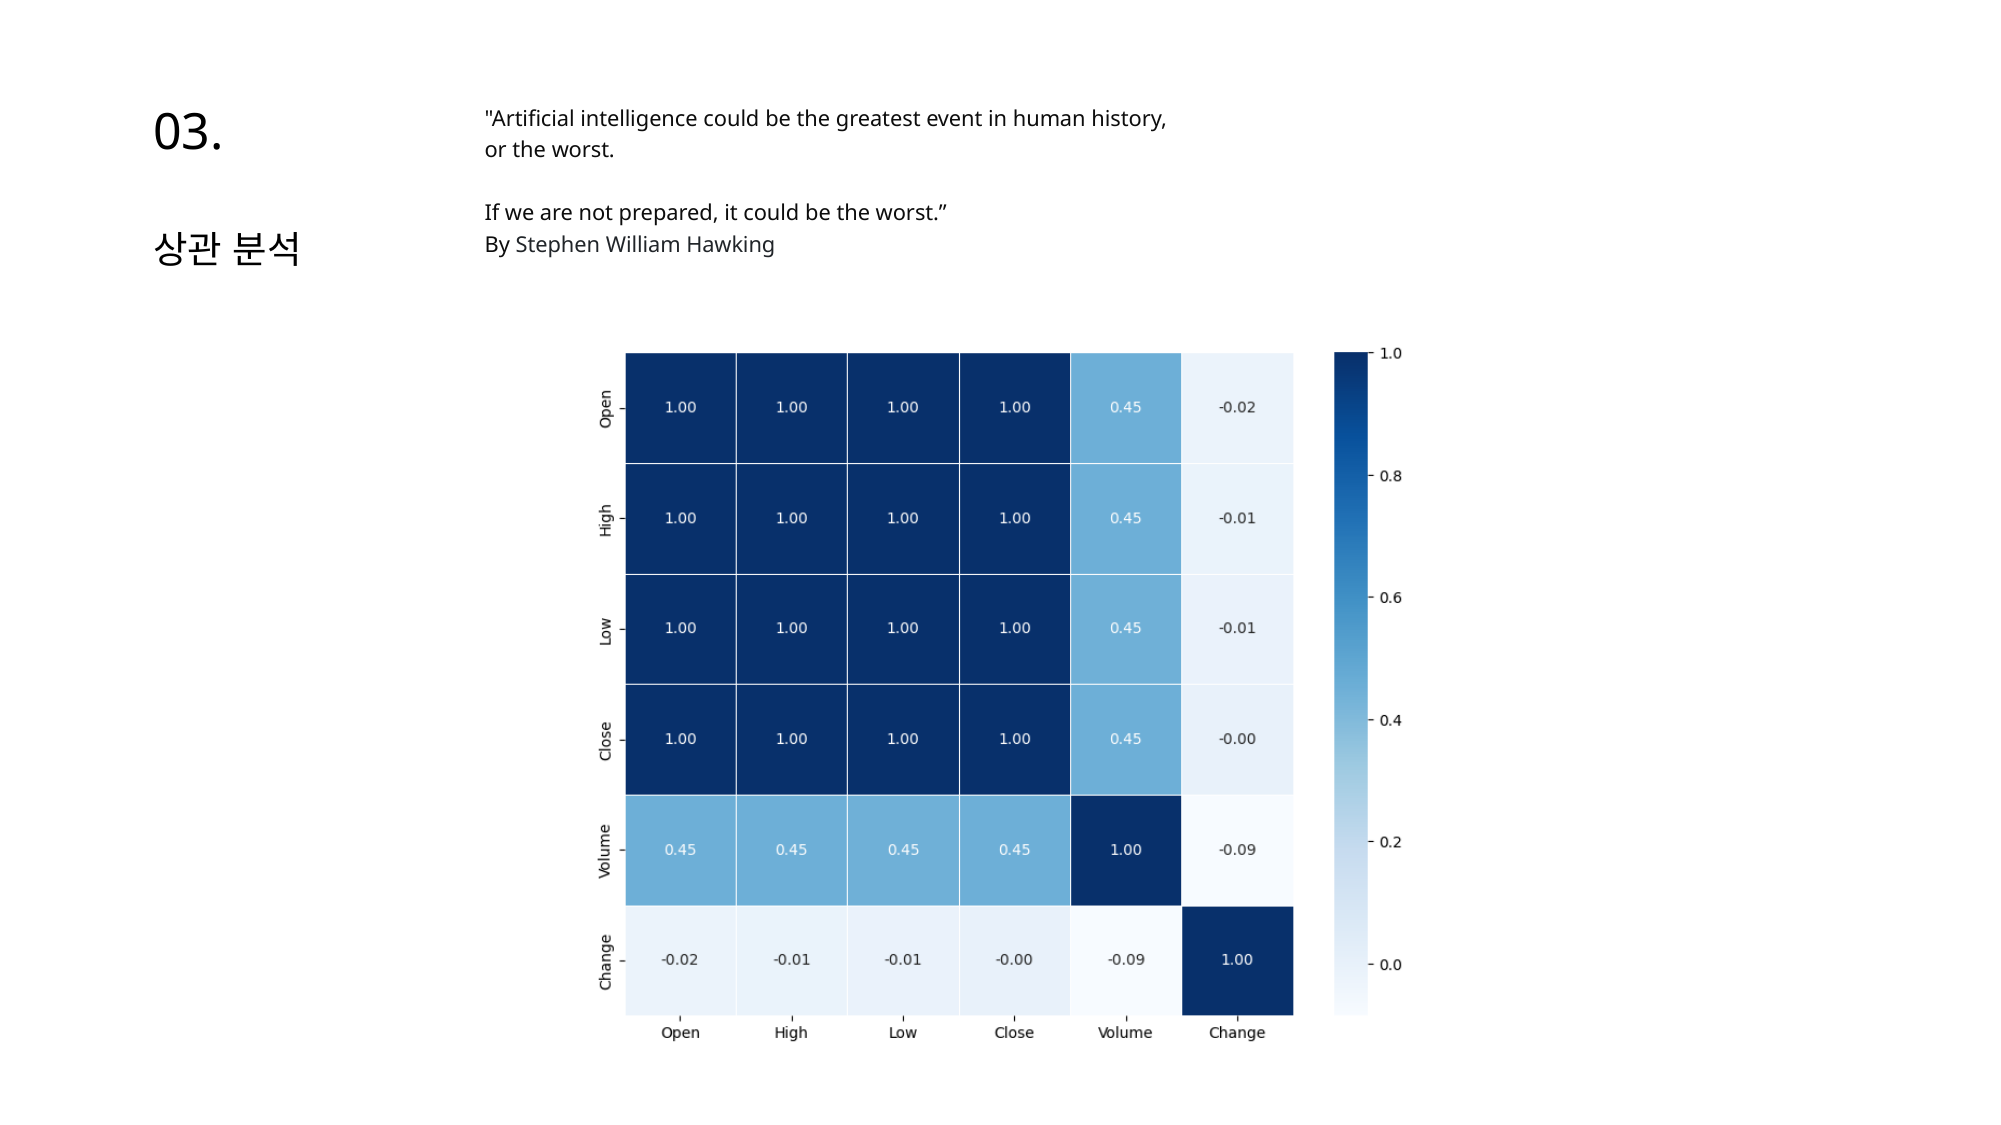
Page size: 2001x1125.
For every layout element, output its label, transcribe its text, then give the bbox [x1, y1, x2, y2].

text_box 03. [138, 92, 239, 167]
text_box 상관 분석 [138, 218, 317, 279]
text_box "Artificial intelligence could be the greatest event in human history, or the worst. If we are not prepared, it could be the worst.” By Stephen William Hawking [469, 92, 1189, 264]
picture [588, 336, 1412, 1052]
